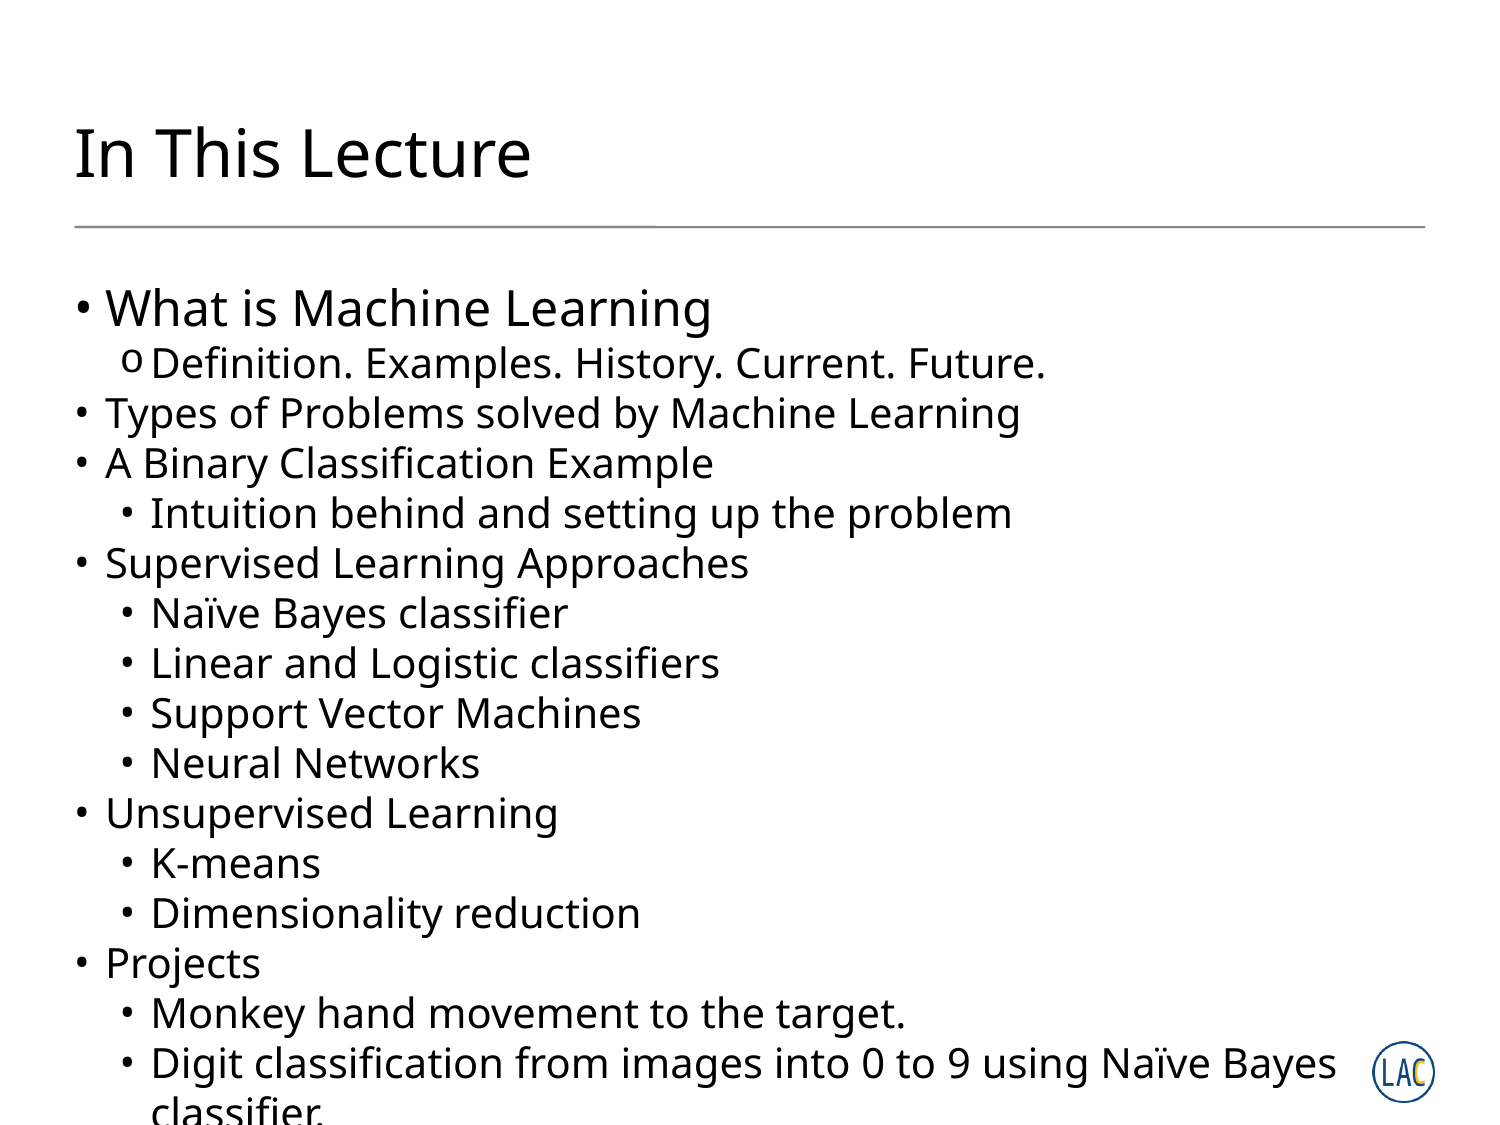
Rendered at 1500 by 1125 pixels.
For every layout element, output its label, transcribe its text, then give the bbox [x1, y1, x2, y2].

picture [1372, 1041, 1435, 1103]
title In This Lecture [65, 38, 1435, 200]
list What is Machine Learning Definition. Examples. History. Current. Future. Types of Problems solved by Machine Learning A Binary Classification Example Intuition behind and setting up the problem Supervised Learning Approaches Naïve Bayes classifier Linear and Logistic classifiers Support Vector Machines Neural Networks Unsupervised Learning K-means Dimensionality reduction Projects Monkey hand movement to the target. Digit classification from images into 0 to 9 using Naïve Bayes classifier. [65, 268, 1435, 1026]
